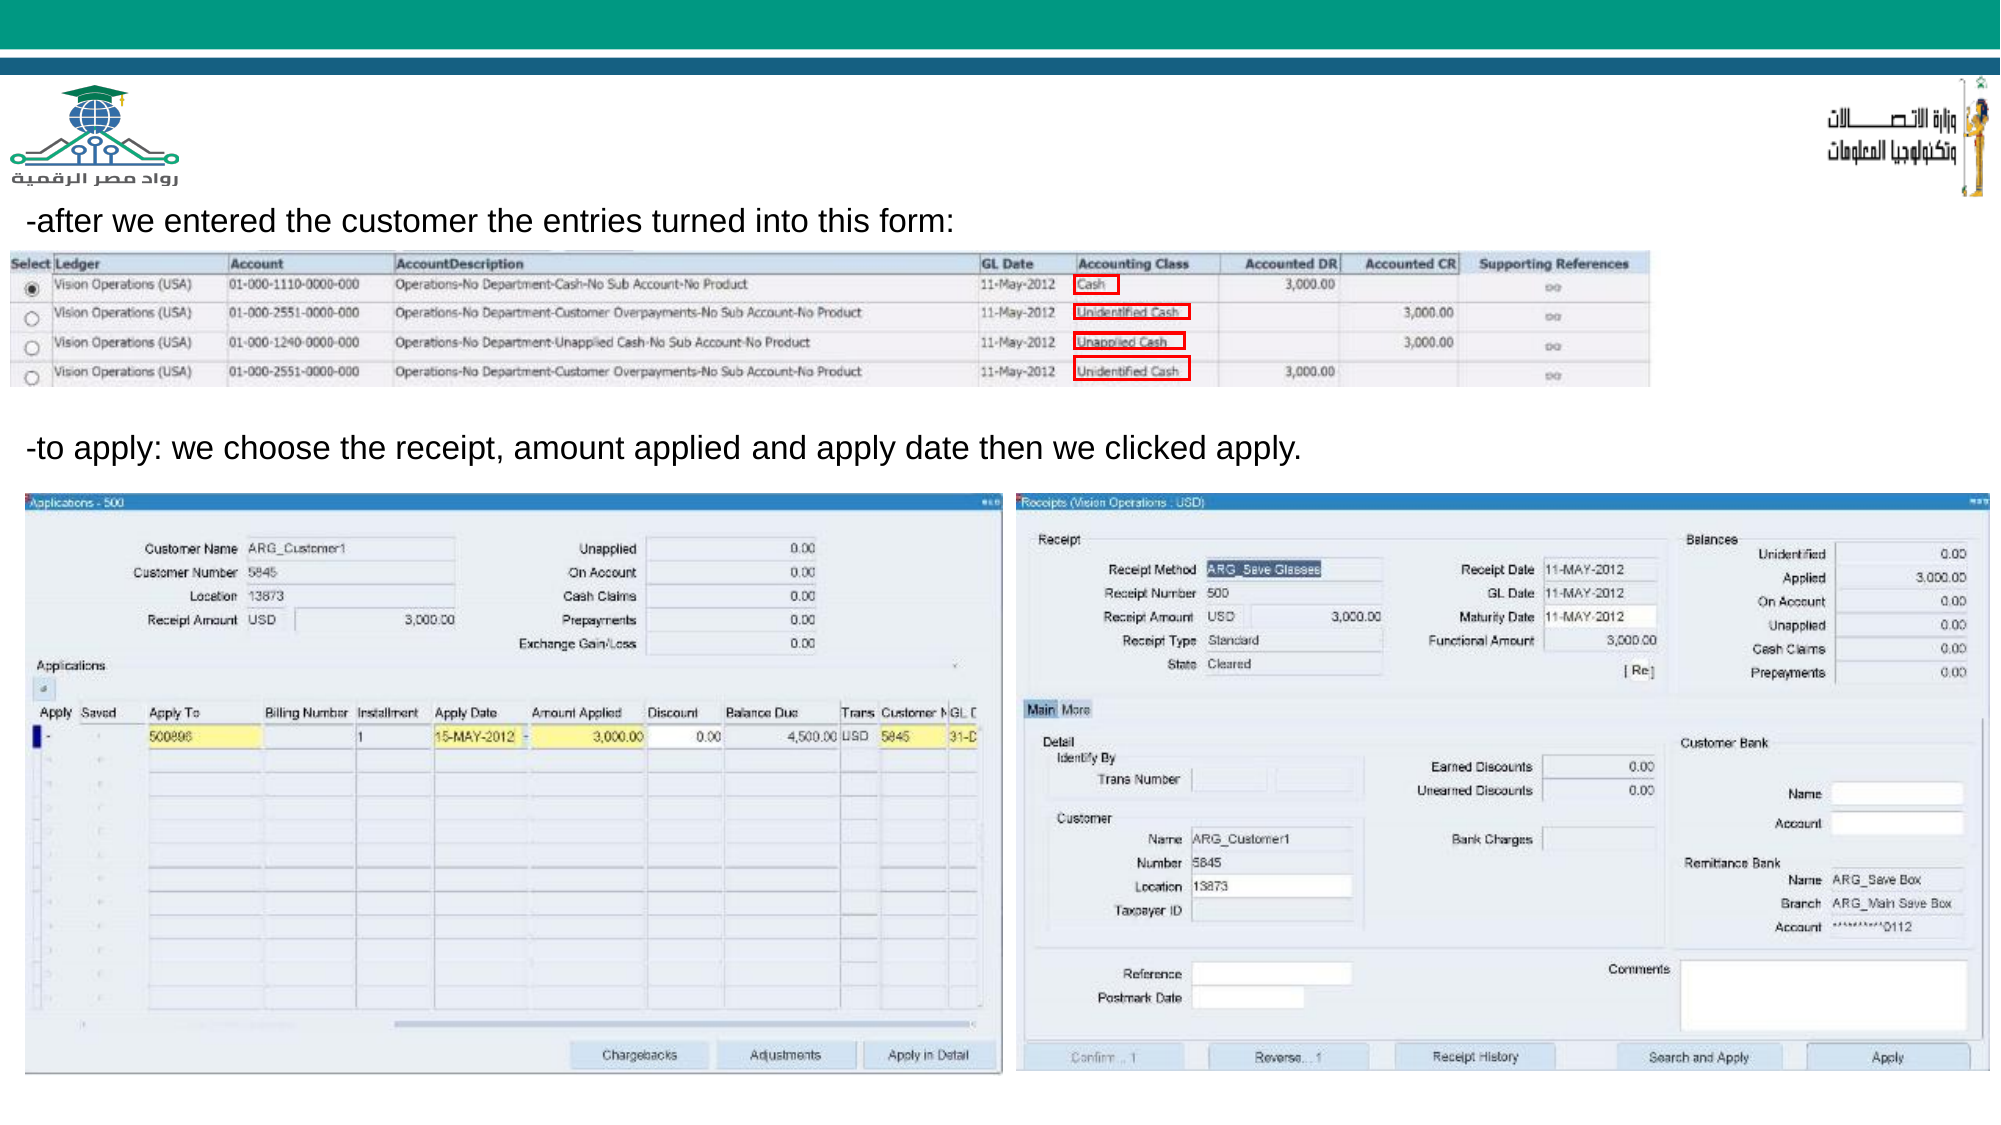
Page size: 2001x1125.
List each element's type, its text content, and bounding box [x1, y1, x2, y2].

list -after we entered the customer the entries turned into this form: -to apply: we choose the receipt, amount applied and apply date then we clicked apply. [10, 196, 1995, 1125]
picture [24, 493, 1004, 1076]
text_box [0, 56, 2000, 77]
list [10, 84, 180, 187]
text_box [0, 0, 2000, 51]
picture [10, 250, 1662, 387]
picture [1016, 493, 1991, 1072]
picture [1815, 57, 2000, 215]
